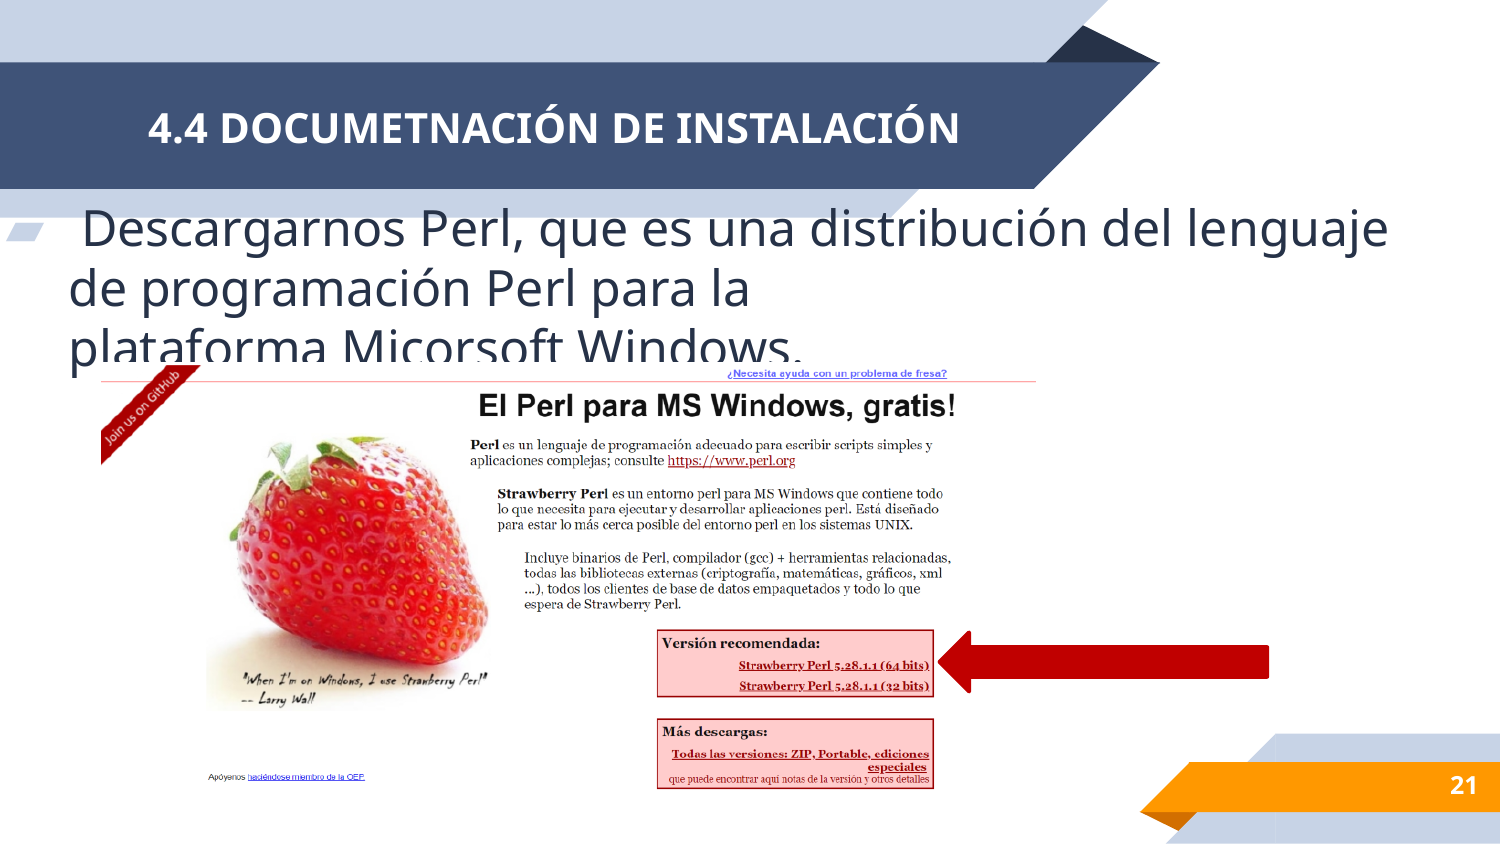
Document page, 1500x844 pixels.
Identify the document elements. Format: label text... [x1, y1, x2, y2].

title 4.4 DOCUMETNACIÓN DE INSTALACIÓN [133, 64, 1035, 190]
picture [100, 361, 1036, 797]
slide_number 21 [1249, 760, 1494, 813]
text_box [1040, 645, 1270, 679]
list Descargarnos Perl, que es una distribución del lenguaje de programación Perl para la plataforma Micorsoft Windows. [0, 200, 1470, 372]
